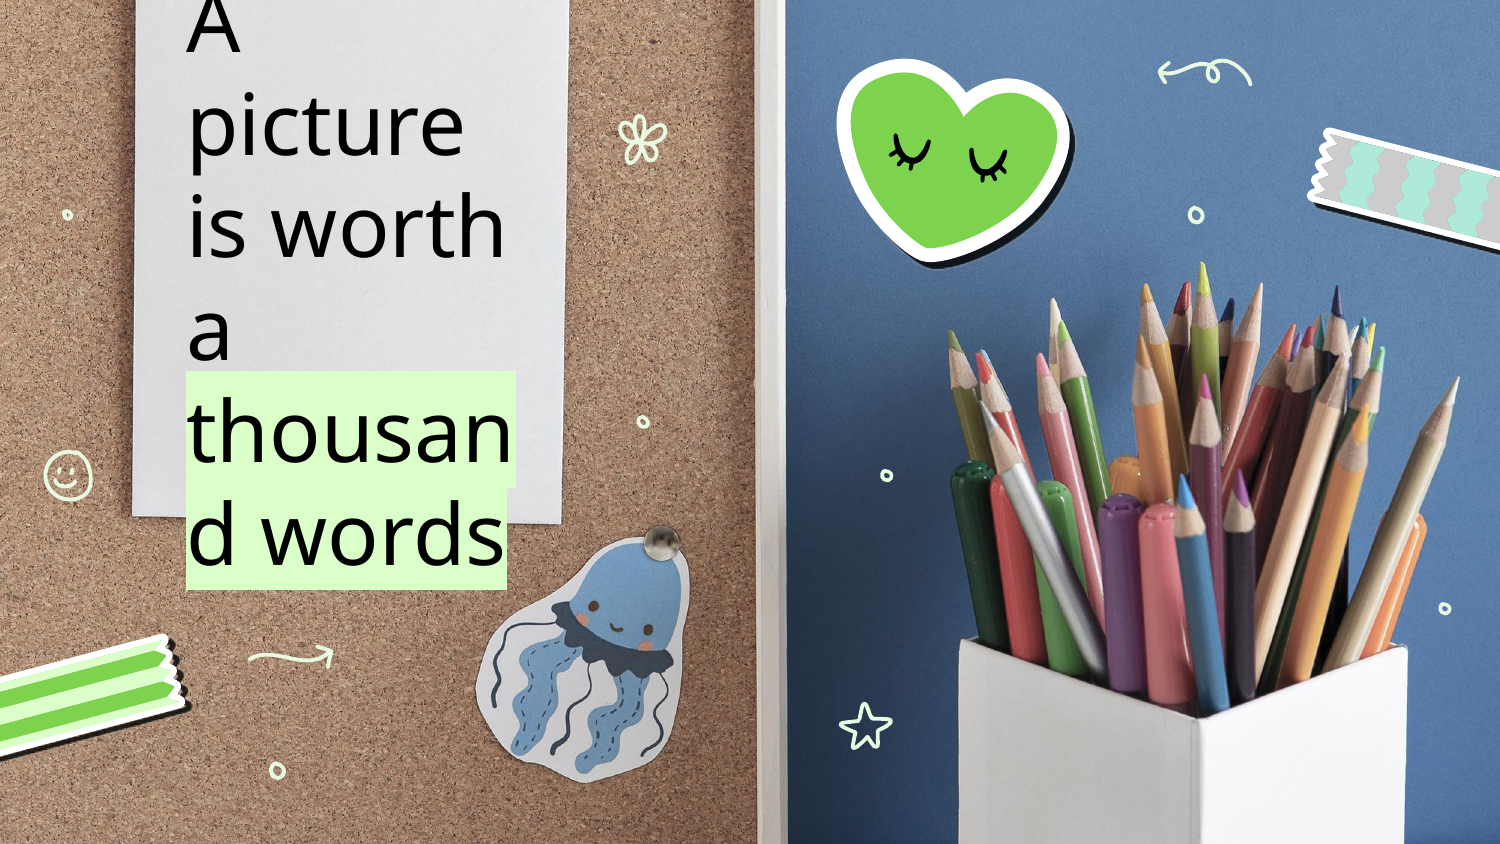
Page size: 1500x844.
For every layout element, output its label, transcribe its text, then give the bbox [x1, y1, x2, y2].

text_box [1308, 151, 1500, 241]
list A picture is worth a thousand words [171, 71, 554, 479]
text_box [826, 58, 1075, 263]
picture [0, 0, 1500, 844]
picture [1479, 248, 1500, 254]
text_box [0, 633, 187, 775]
